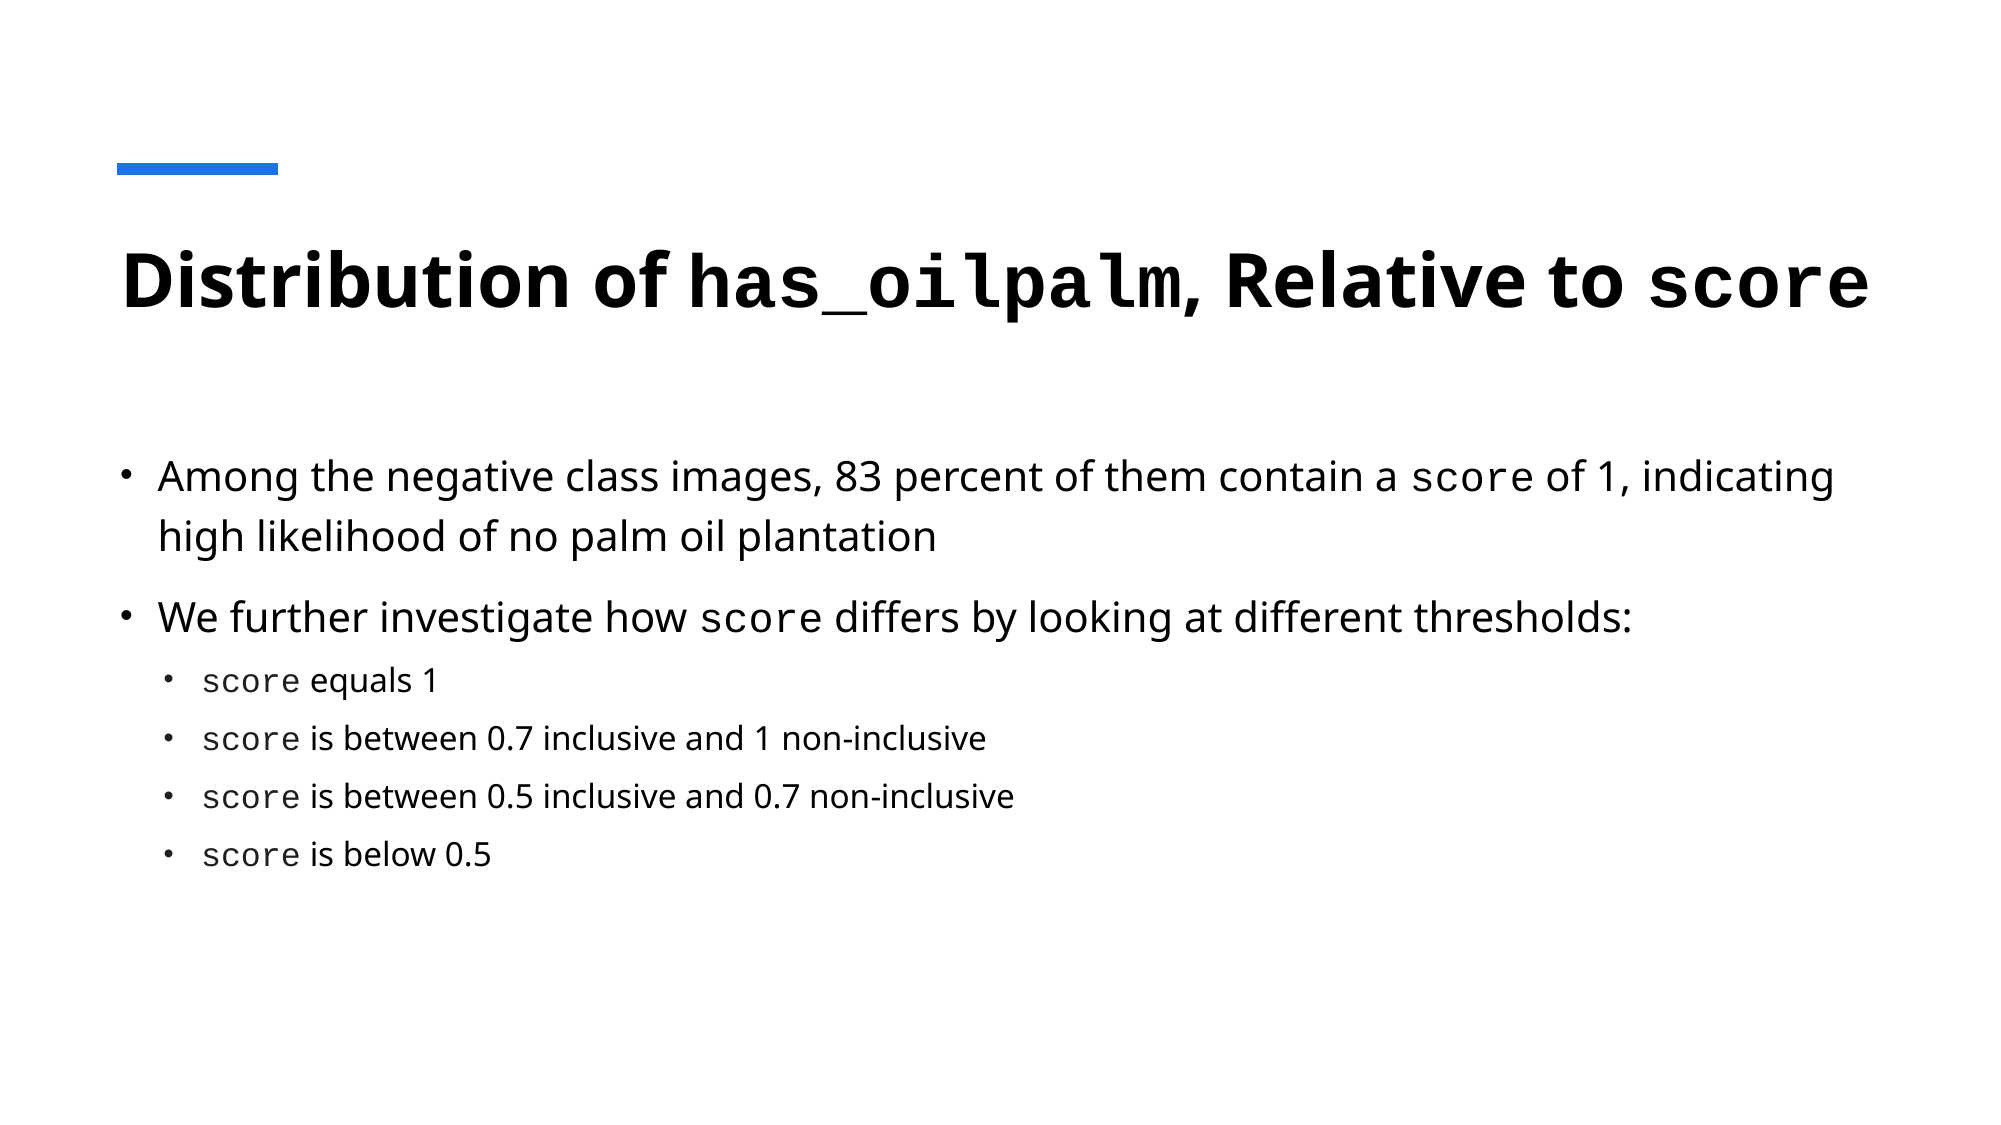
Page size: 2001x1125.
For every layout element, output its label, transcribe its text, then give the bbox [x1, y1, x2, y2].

list Among the negative class images, 83 percent of them contain a score of 1, indicating high likelihood of no palm oil plantation We further investigate how score differs by looking at different thresholds: score equals 1 score is between 0.7 inclusive and 1 non-inclusive score is between 0.5 inclusive and 0.7 non-inclusive score is below 0.5 [105, 431, 1892, 1017]
title Distribution of has_oilpalm, Relative to score [105, 224, 1892, 405]
